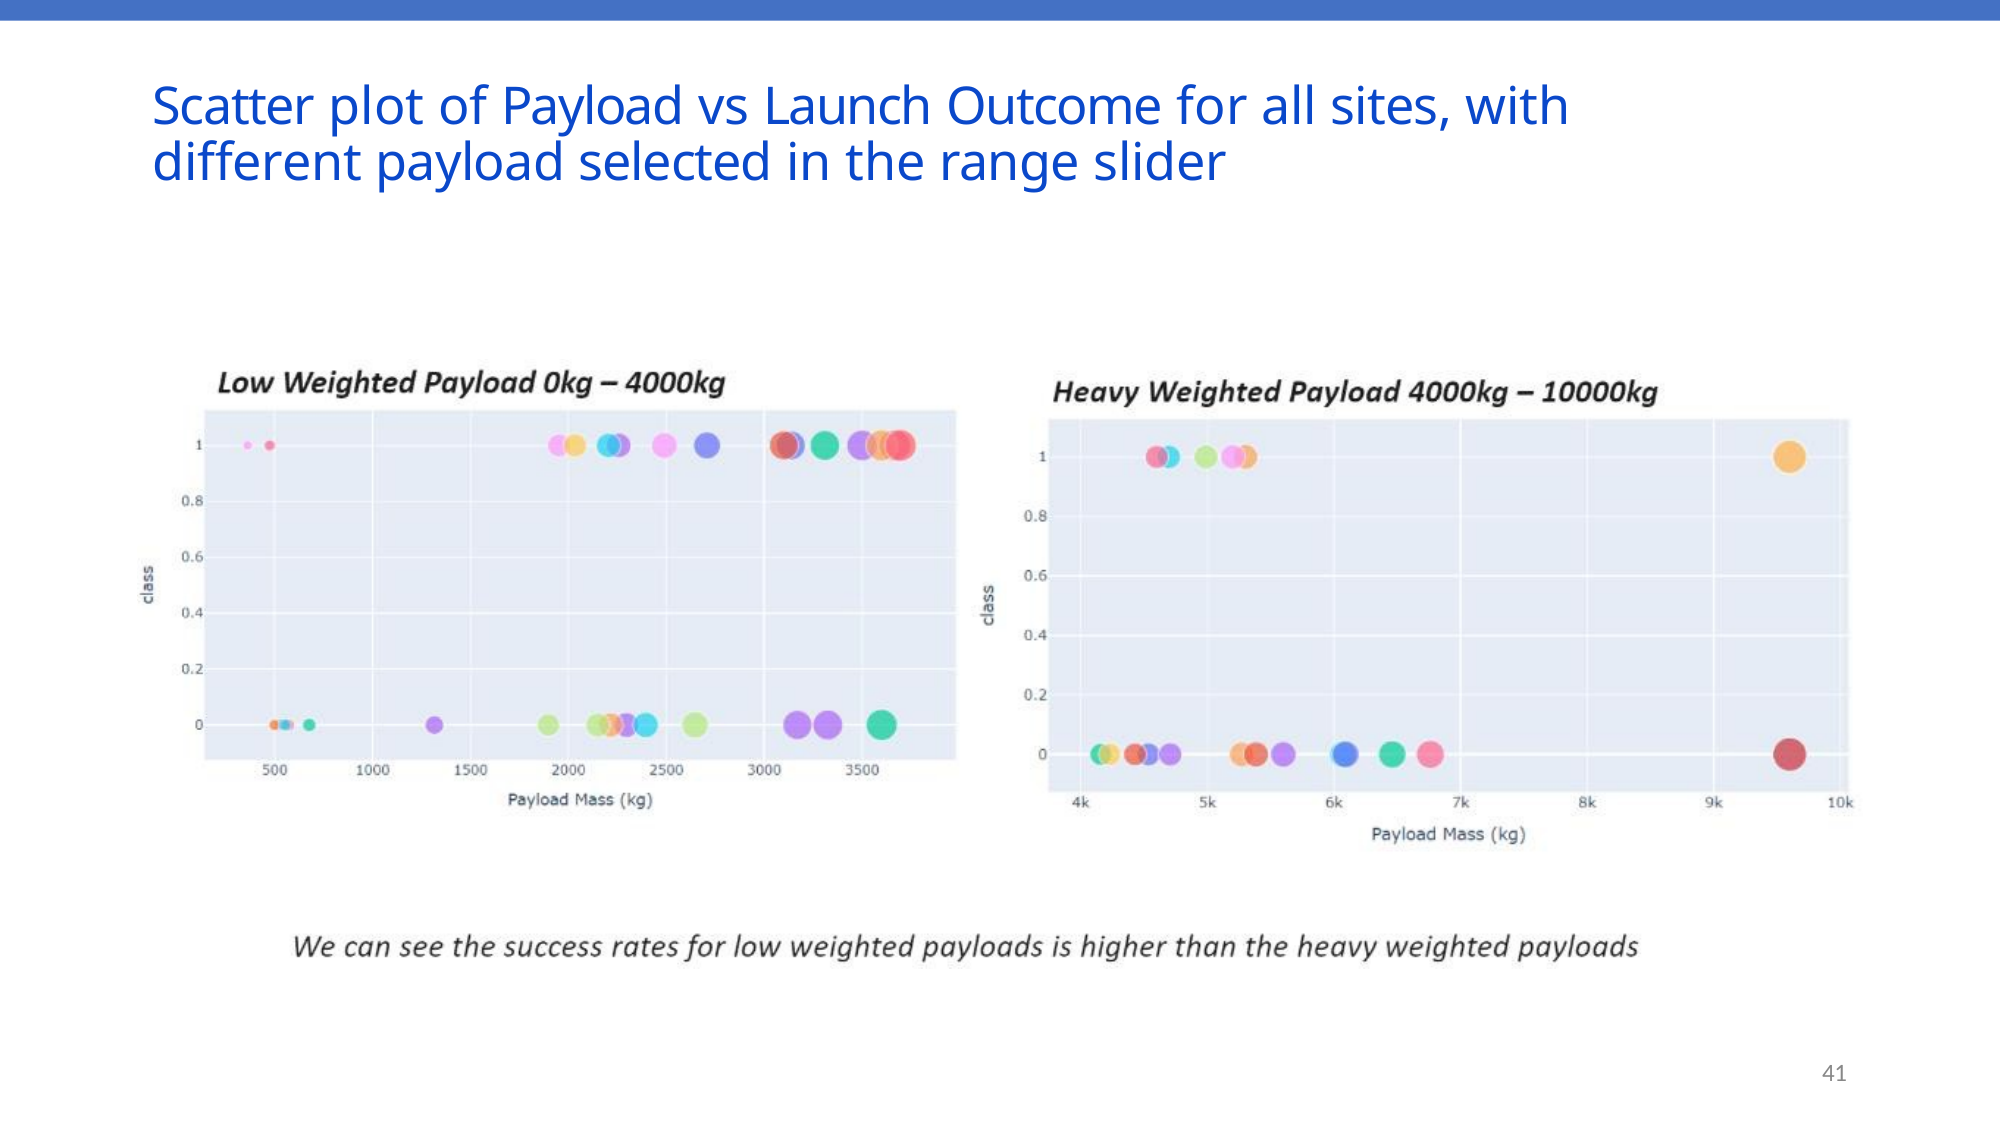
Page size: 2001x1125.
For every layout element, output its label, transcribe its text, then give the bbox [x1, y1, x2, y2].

picture [137, 359, 1863, 970]
text_box [0, 0, 2000, 21]
title Scatter plot of Payload vs Launch Outcome for all sites, with different payload selected in the range slider [150, 69, 1694, 267]
text_box 41 [1815, 1060, 1856, 1087]
